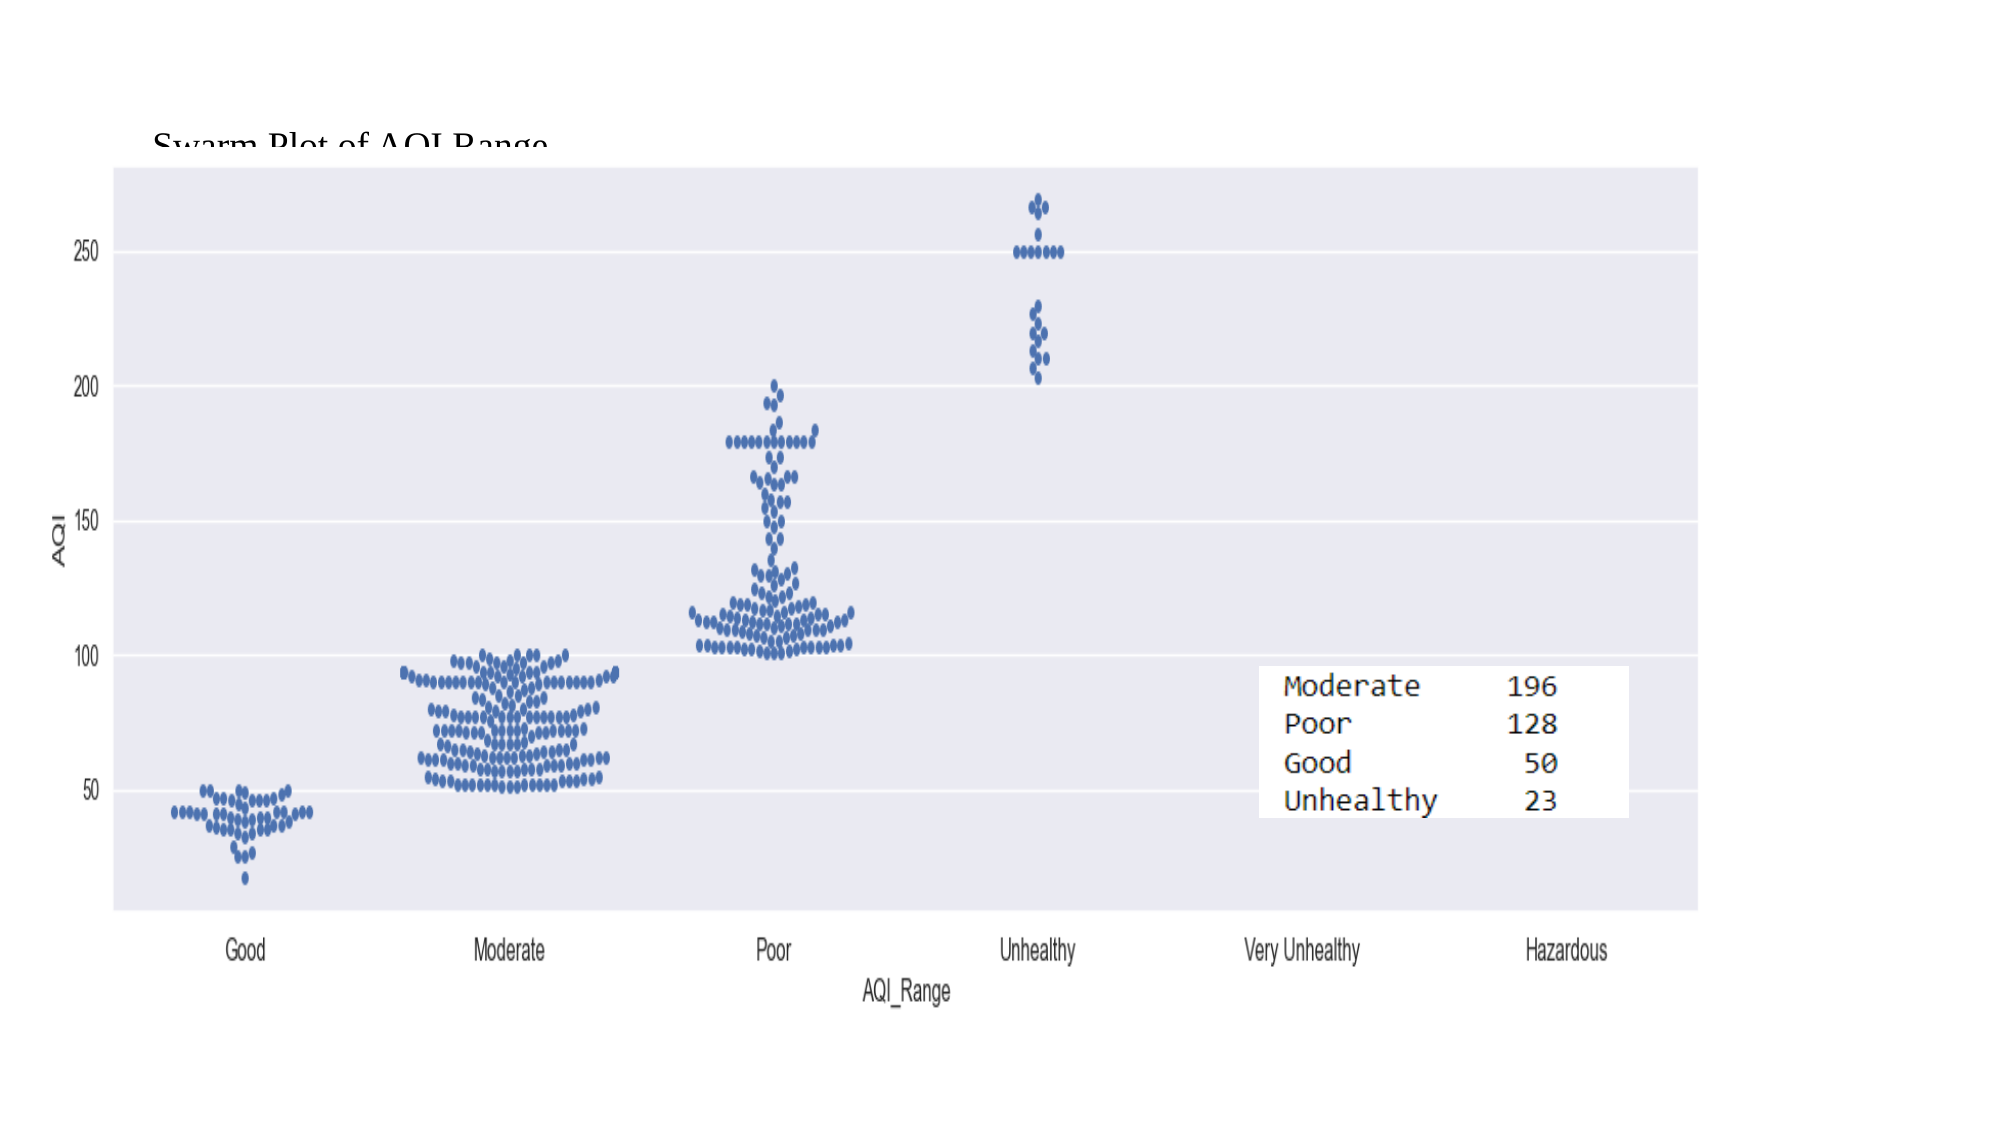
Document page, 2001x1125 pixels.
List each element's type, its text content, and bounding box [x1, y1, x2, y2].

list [42, 147, 1709, 1027]
picture [1259, 666, 1629, 818]
title Swarm Plot of AQI Range [137, 59, 1863, 278]
